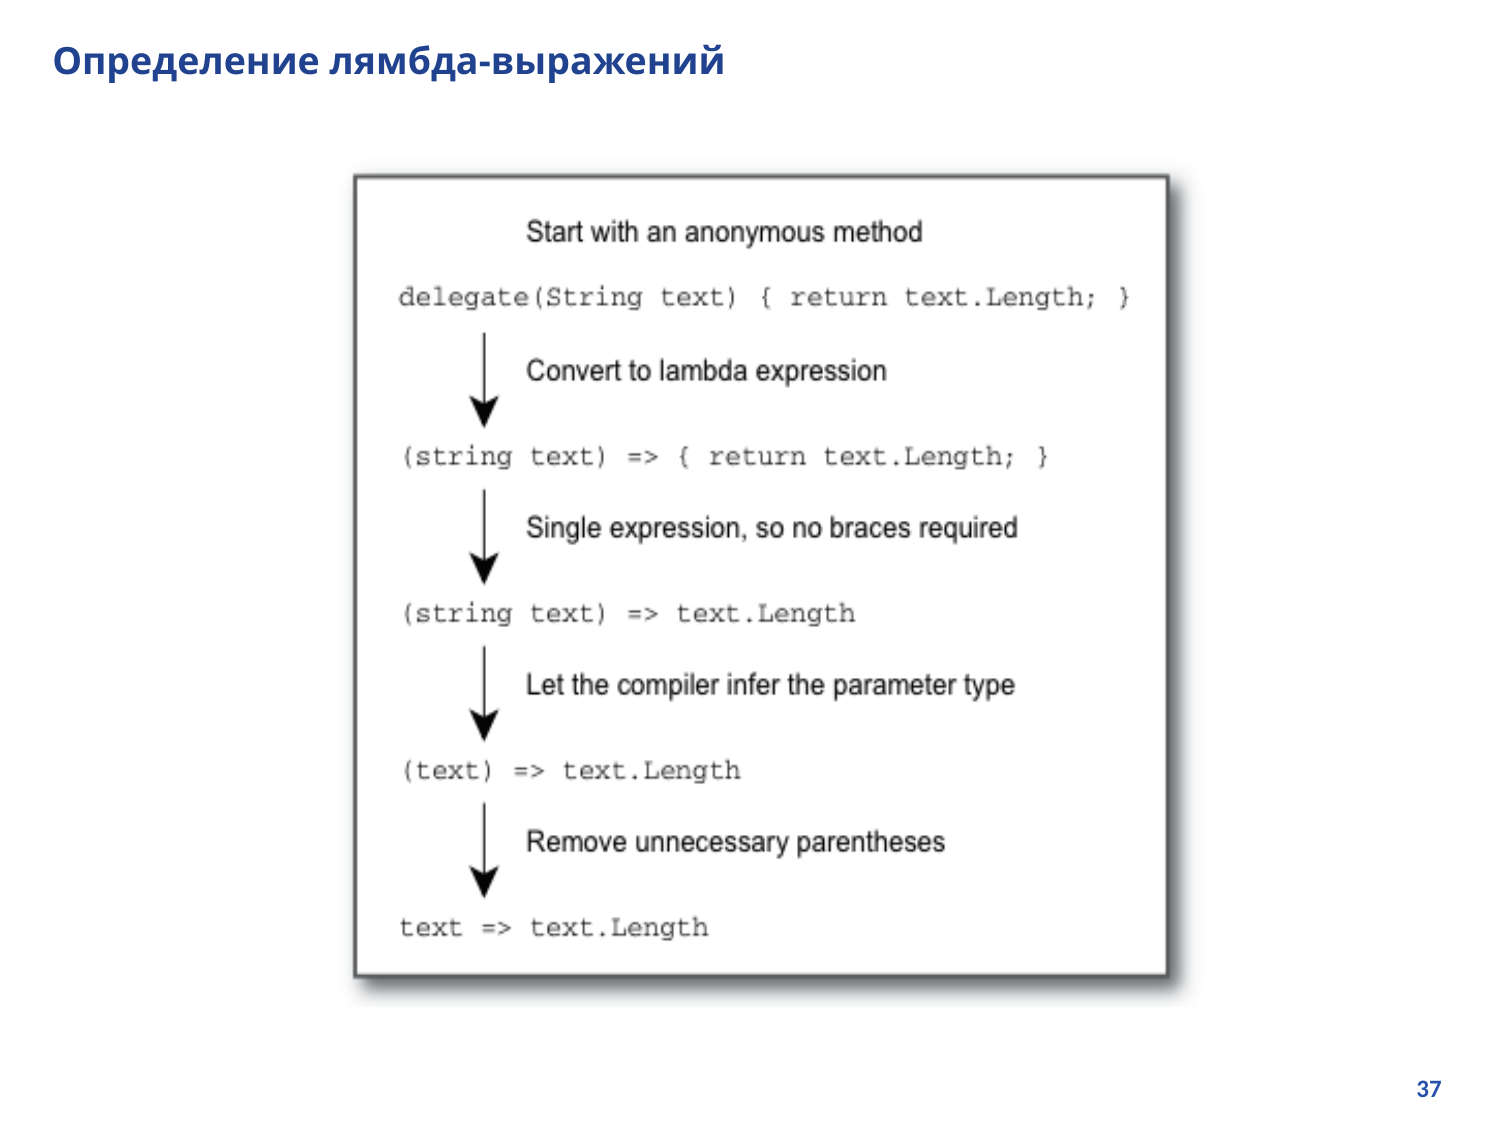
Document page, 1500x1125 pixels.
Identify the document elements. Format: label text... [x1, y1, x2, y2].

title Определение лямбда-выражений [36, 29, 1469, 90]
picture [306, 149, 1216, 1007]
